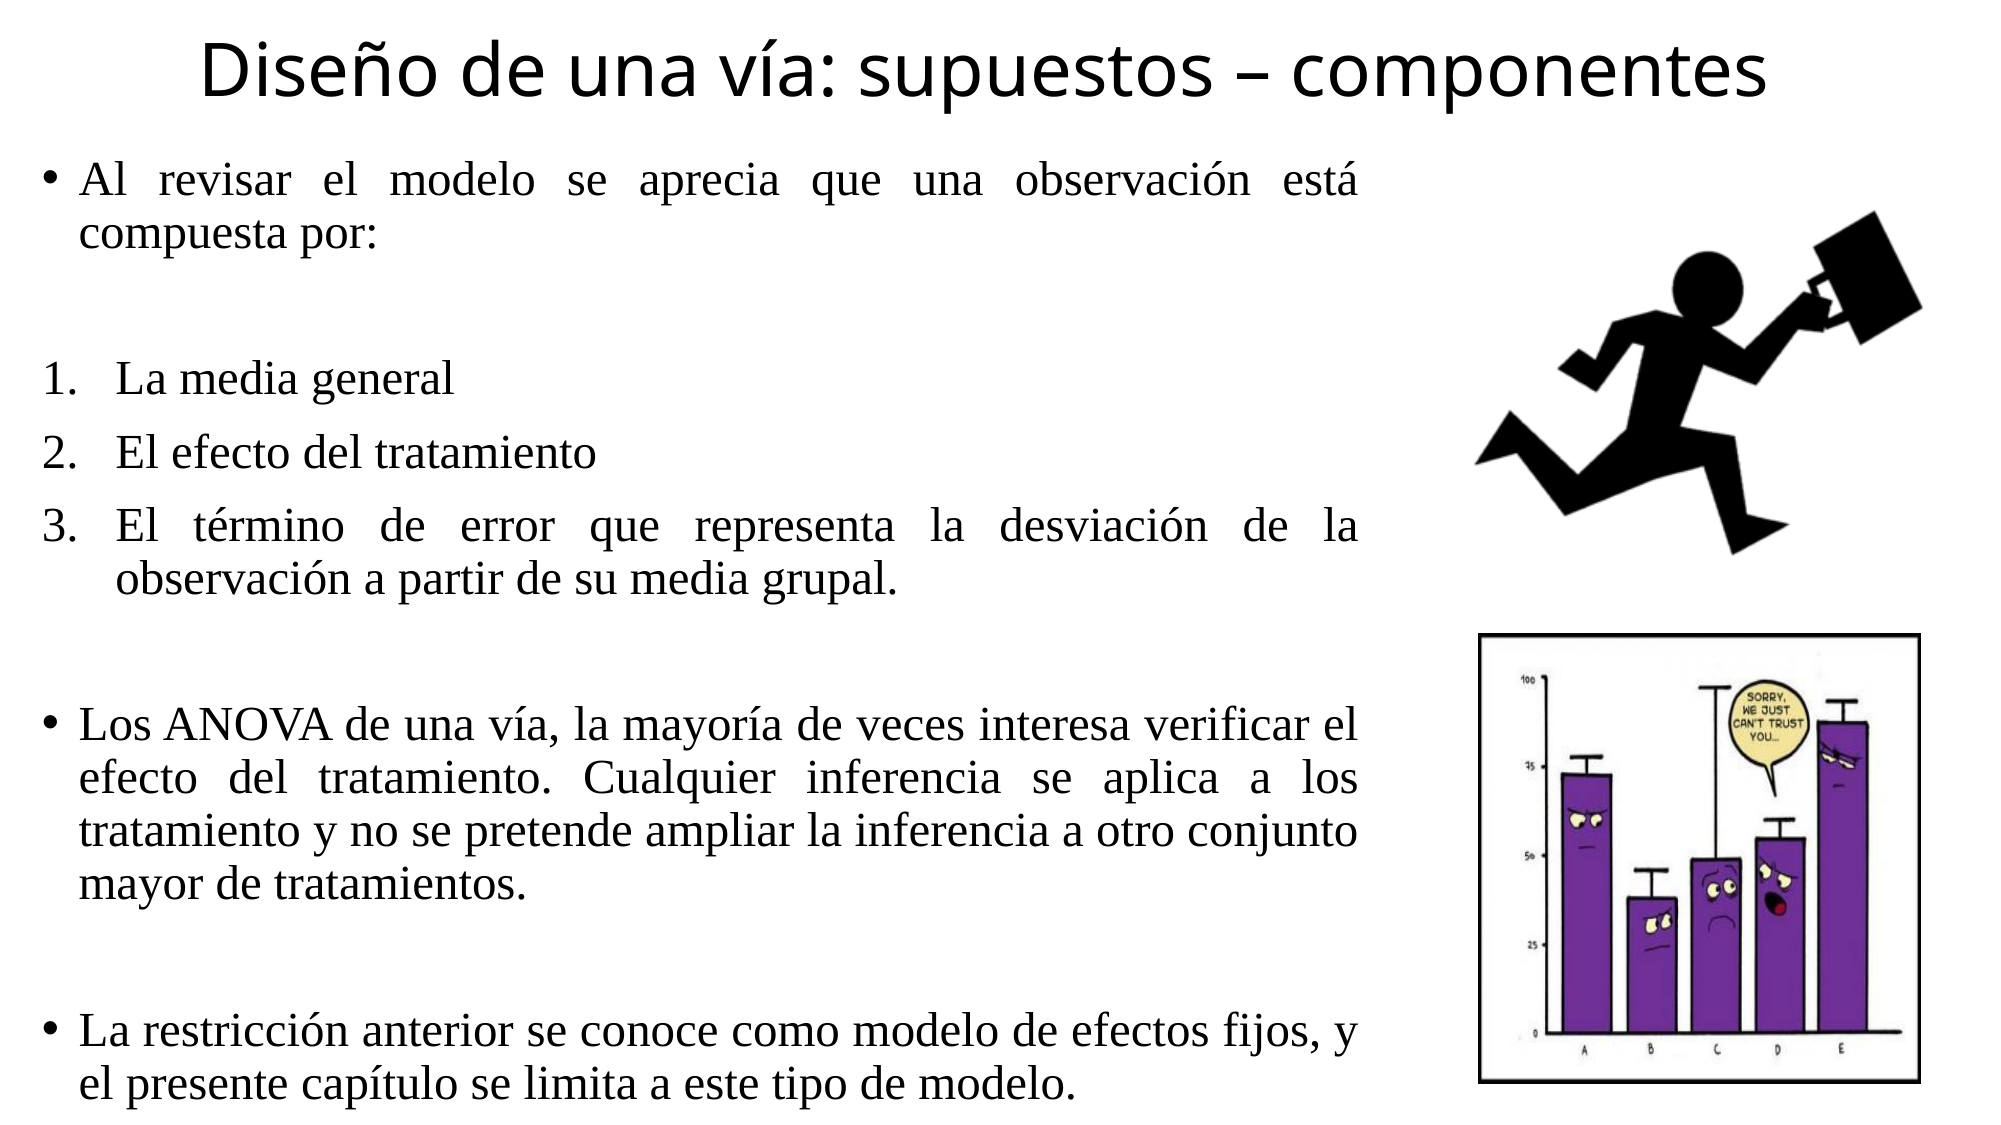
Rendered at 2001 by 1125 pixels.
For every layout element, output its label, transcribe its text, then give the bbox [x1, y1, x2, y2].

picture [1478, 633, 1921, 1084]
text_box Diseño de una vía: supuestos – componentes [49, 0, 1921, 146]
picture [1465, 200, 1935, 557]
list Al revisar el modelo se aprecia que una observación está compuesta por: La media general El efecto del tratamiento El término de error que representa la desviación de la observación a partir de su media grupal. Los ANOVA de una vía, la mayoría de veces interesa verificar el efecto del tratamiento. Cualquier inferencia se aplica a los tratamiento y no se pretende ampliar la inferencia a otro conjunto mayor de tratamientos. La restricción anterior se conoce como modelo de efectos fijos, y el presente capítulo se limita a este tipo de modelo. [26, 145, 1375, 1125]
